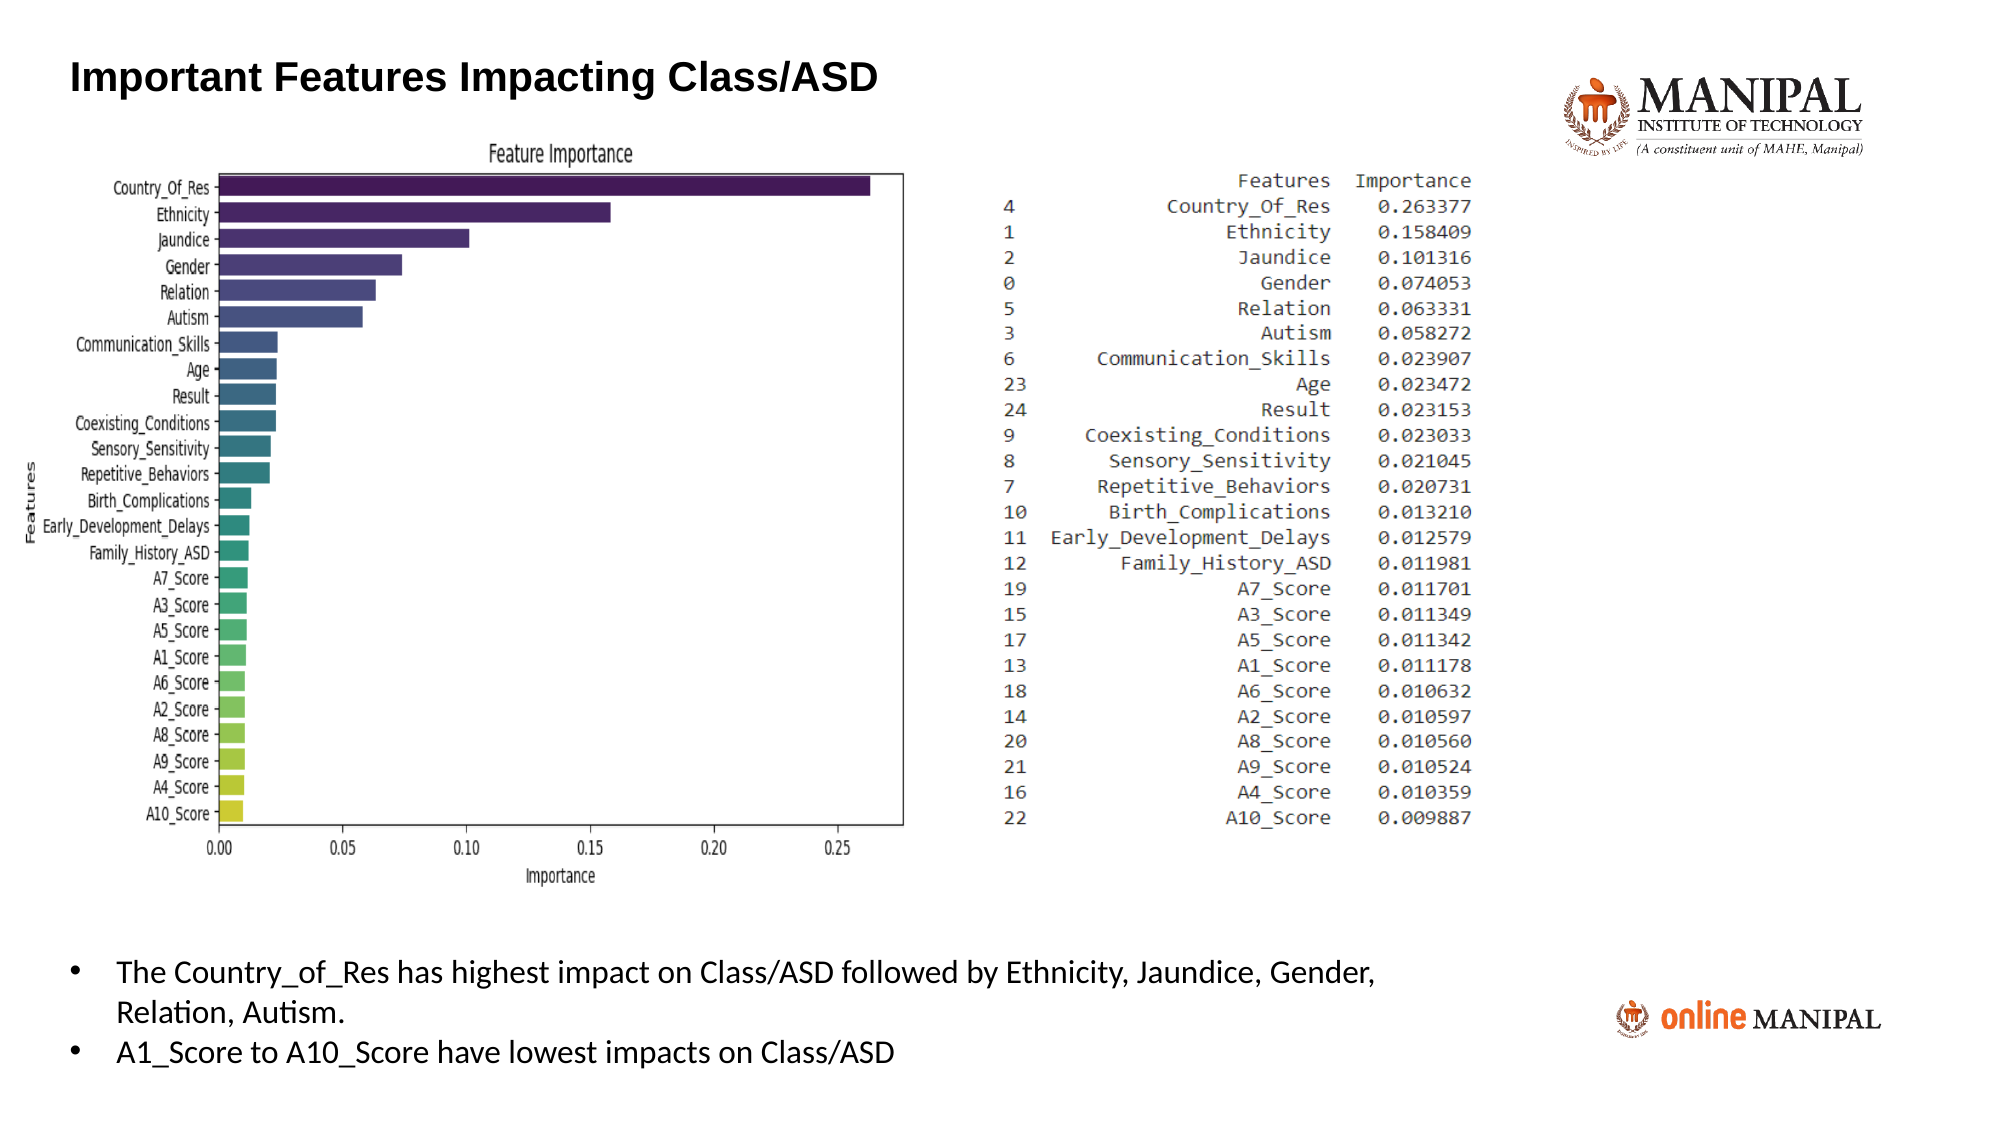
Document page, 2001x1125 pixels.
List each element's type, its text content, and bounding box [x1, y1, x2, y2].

picture [1599, 966, 1900, 1073]
picture [16, 129, 937, 900]
text_box The Country_of_Res has highest impact on Class/ASD followed by Ethnicity, Jaundice, Gender, Relation, Autism. A1_Score to A10_Score have lowest impacts on Class/ASD [54, 943, 1503, 1118]
text_box Important Features Impacting Class/ASD [55, 42, 2000, 108]
picture [959, 108, 1878, 844]
